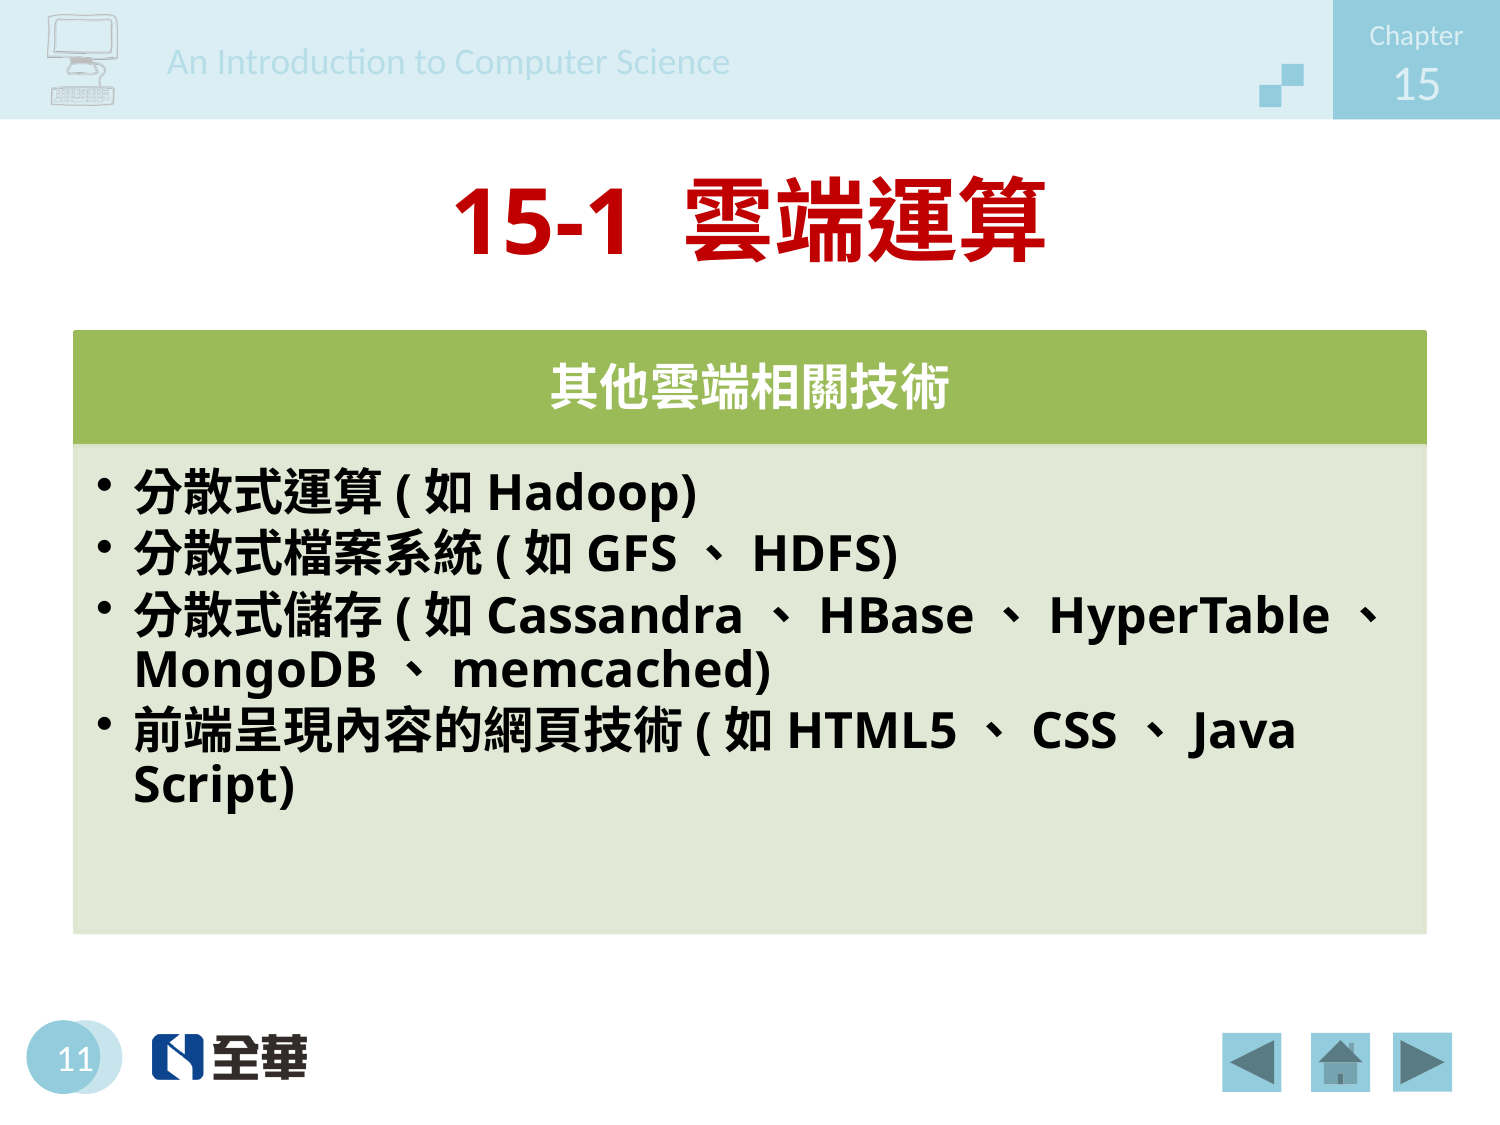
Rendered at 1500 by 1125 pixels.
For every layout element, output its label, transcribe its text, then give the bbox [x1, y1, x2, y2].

picture [152, 1034, 307, 1080]
title 15-1 雲端運算 [75, 138, 1425, 296]
picture [47, 14, 118, 106]
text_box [74, 296, 1426, 969]
